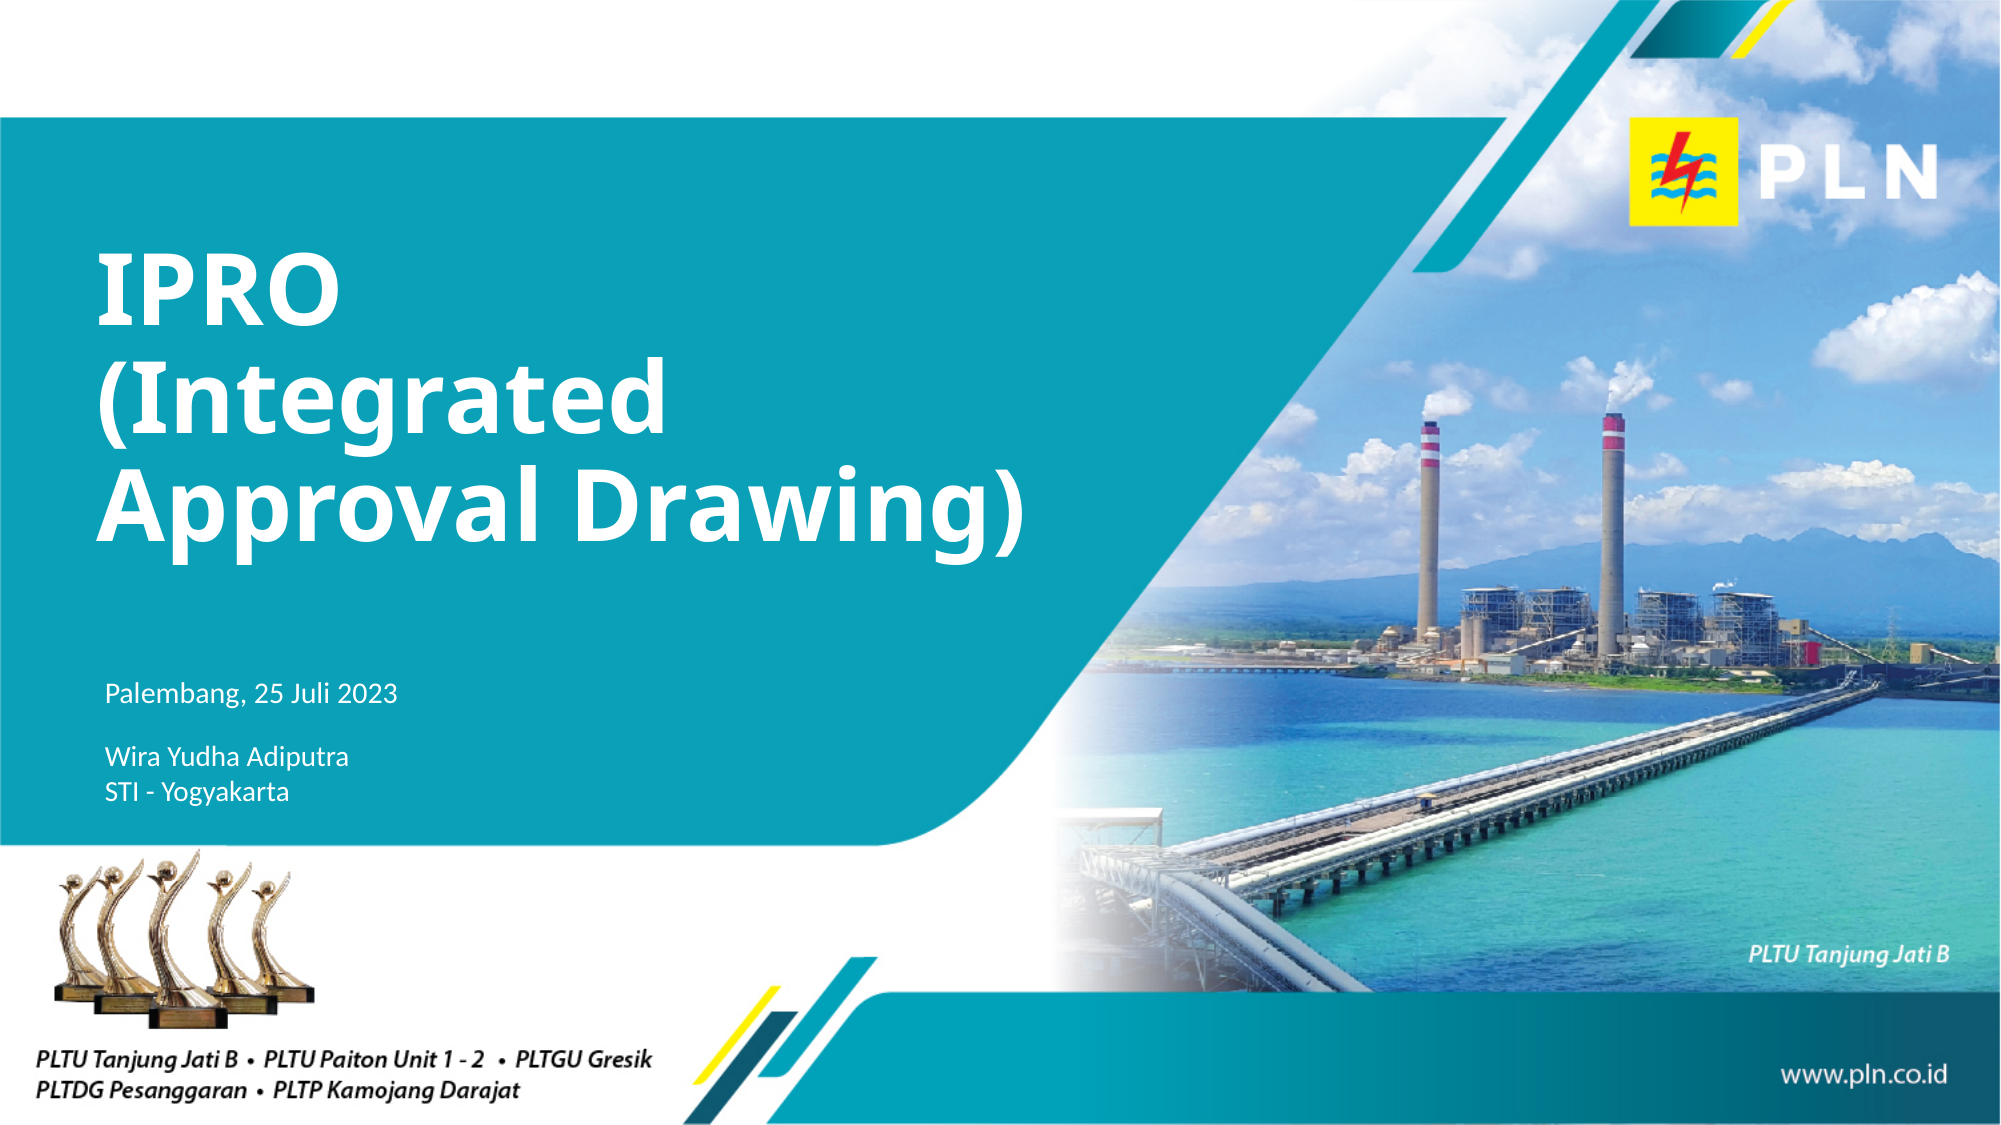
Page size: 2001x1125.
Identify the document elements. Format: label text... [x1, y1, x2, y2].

list Palembang, 25 Juli 2023 [90, 670, 905, 719]
list Wira Yudha Adiputra STI - Yogyakarta [90, 730, 905, 811]
picture [0, 0, 2001, 1125]
title IPRO (Integrated Approval Drawing) [81, 246, 1148, 557]
